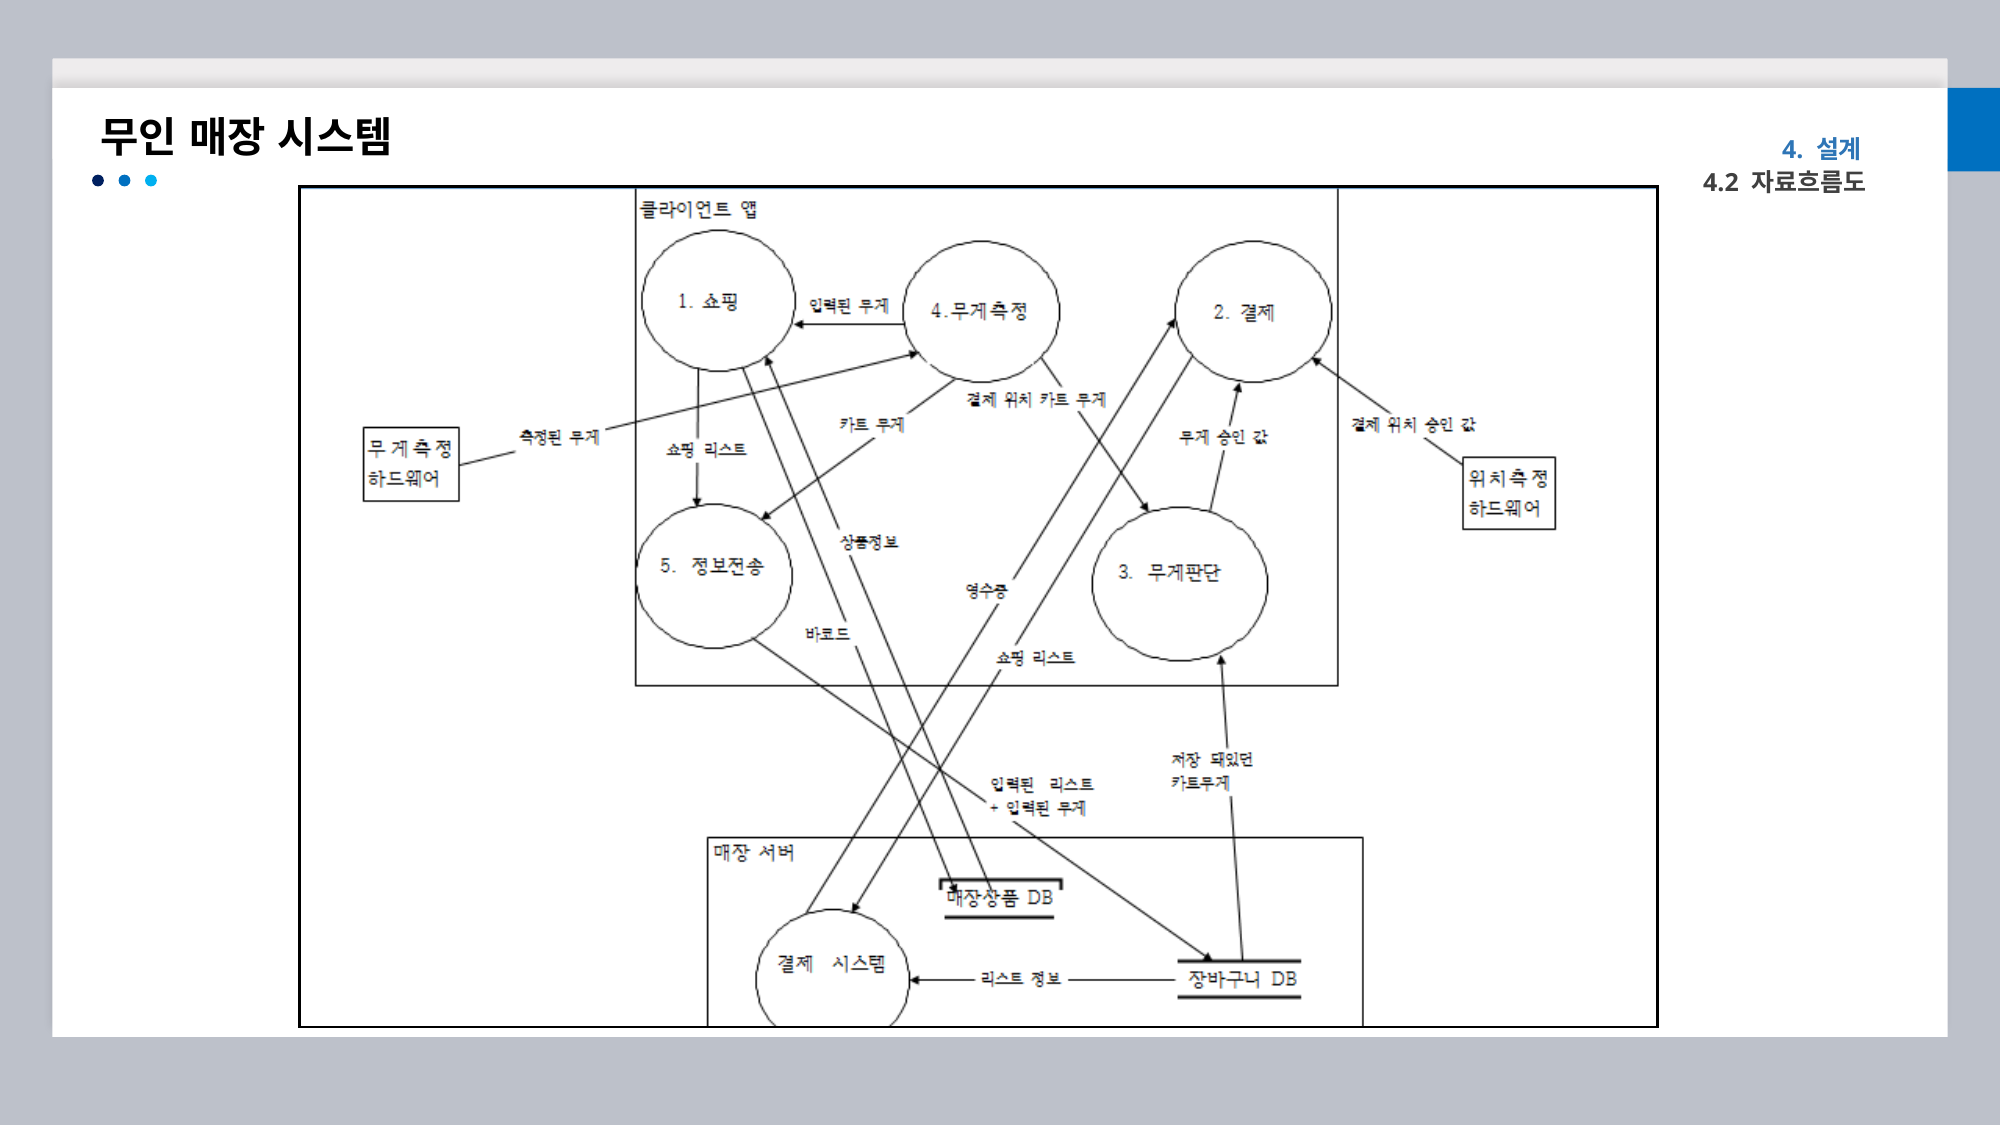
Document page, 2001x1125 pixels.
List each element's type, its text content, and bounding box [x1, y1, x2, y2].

text_box 4. 설계 [1767, 126, 1884, 171]
text_box [143, 173, 158, 188]
text_box [1947, 87, 2000, 172]
picture [299, 186, 1658, 1028]
text_box 무인 매장 시스템 [85, 103, 409, 169]
text_box [117, 173, 132, 188]
text_box [90, 173, 105, 188]
text_box 4.2 자료흐름도 [1688, 158, 1882, 204]
